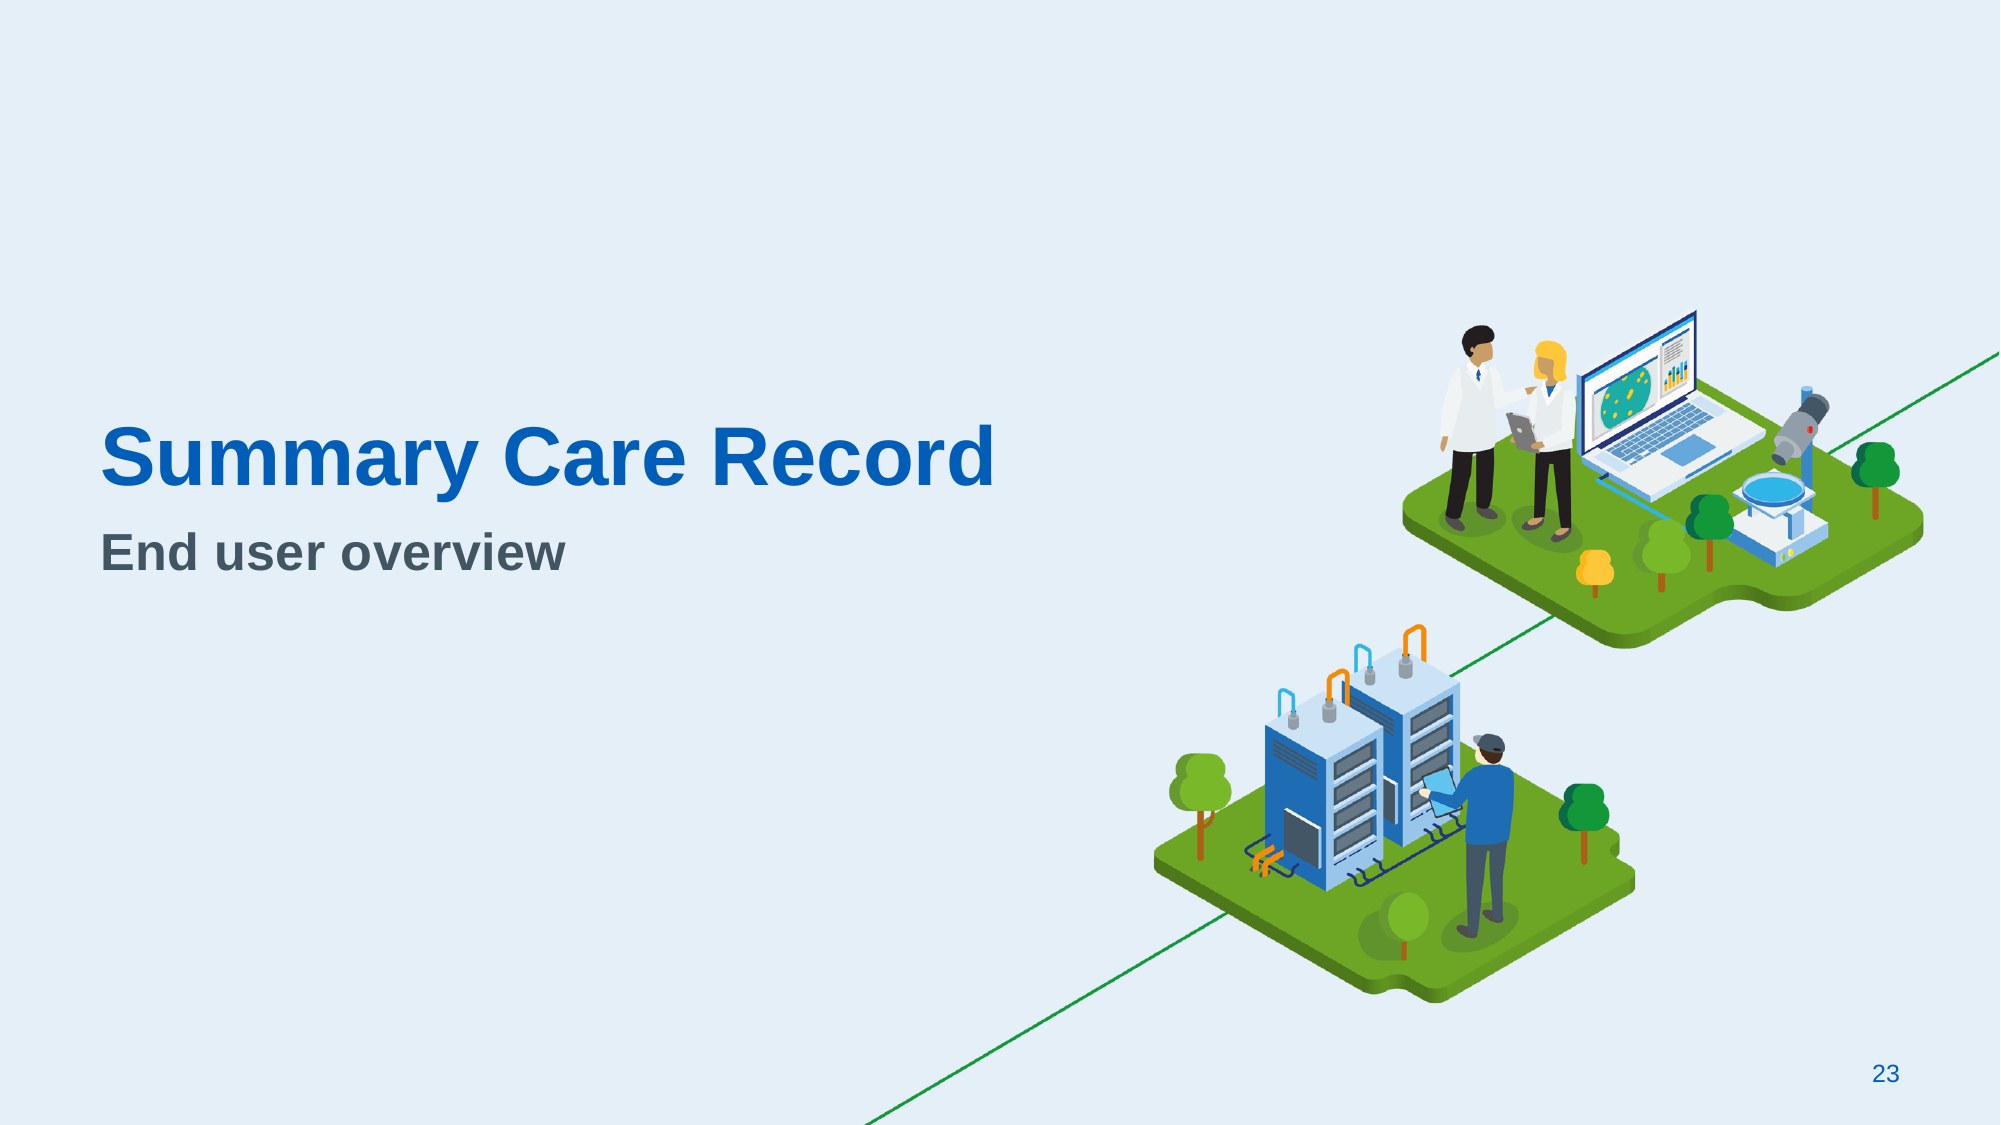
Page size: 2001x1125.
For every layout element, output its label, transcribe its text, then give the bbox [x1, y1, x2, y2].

slide_number 23 [1784, 1055, 1901, 1091]
picture [797, 201, 2000, 1125]
list End user overview [100, 518, 1186, 916]
title Summary Care Record [100, 164, 1186, 503]
